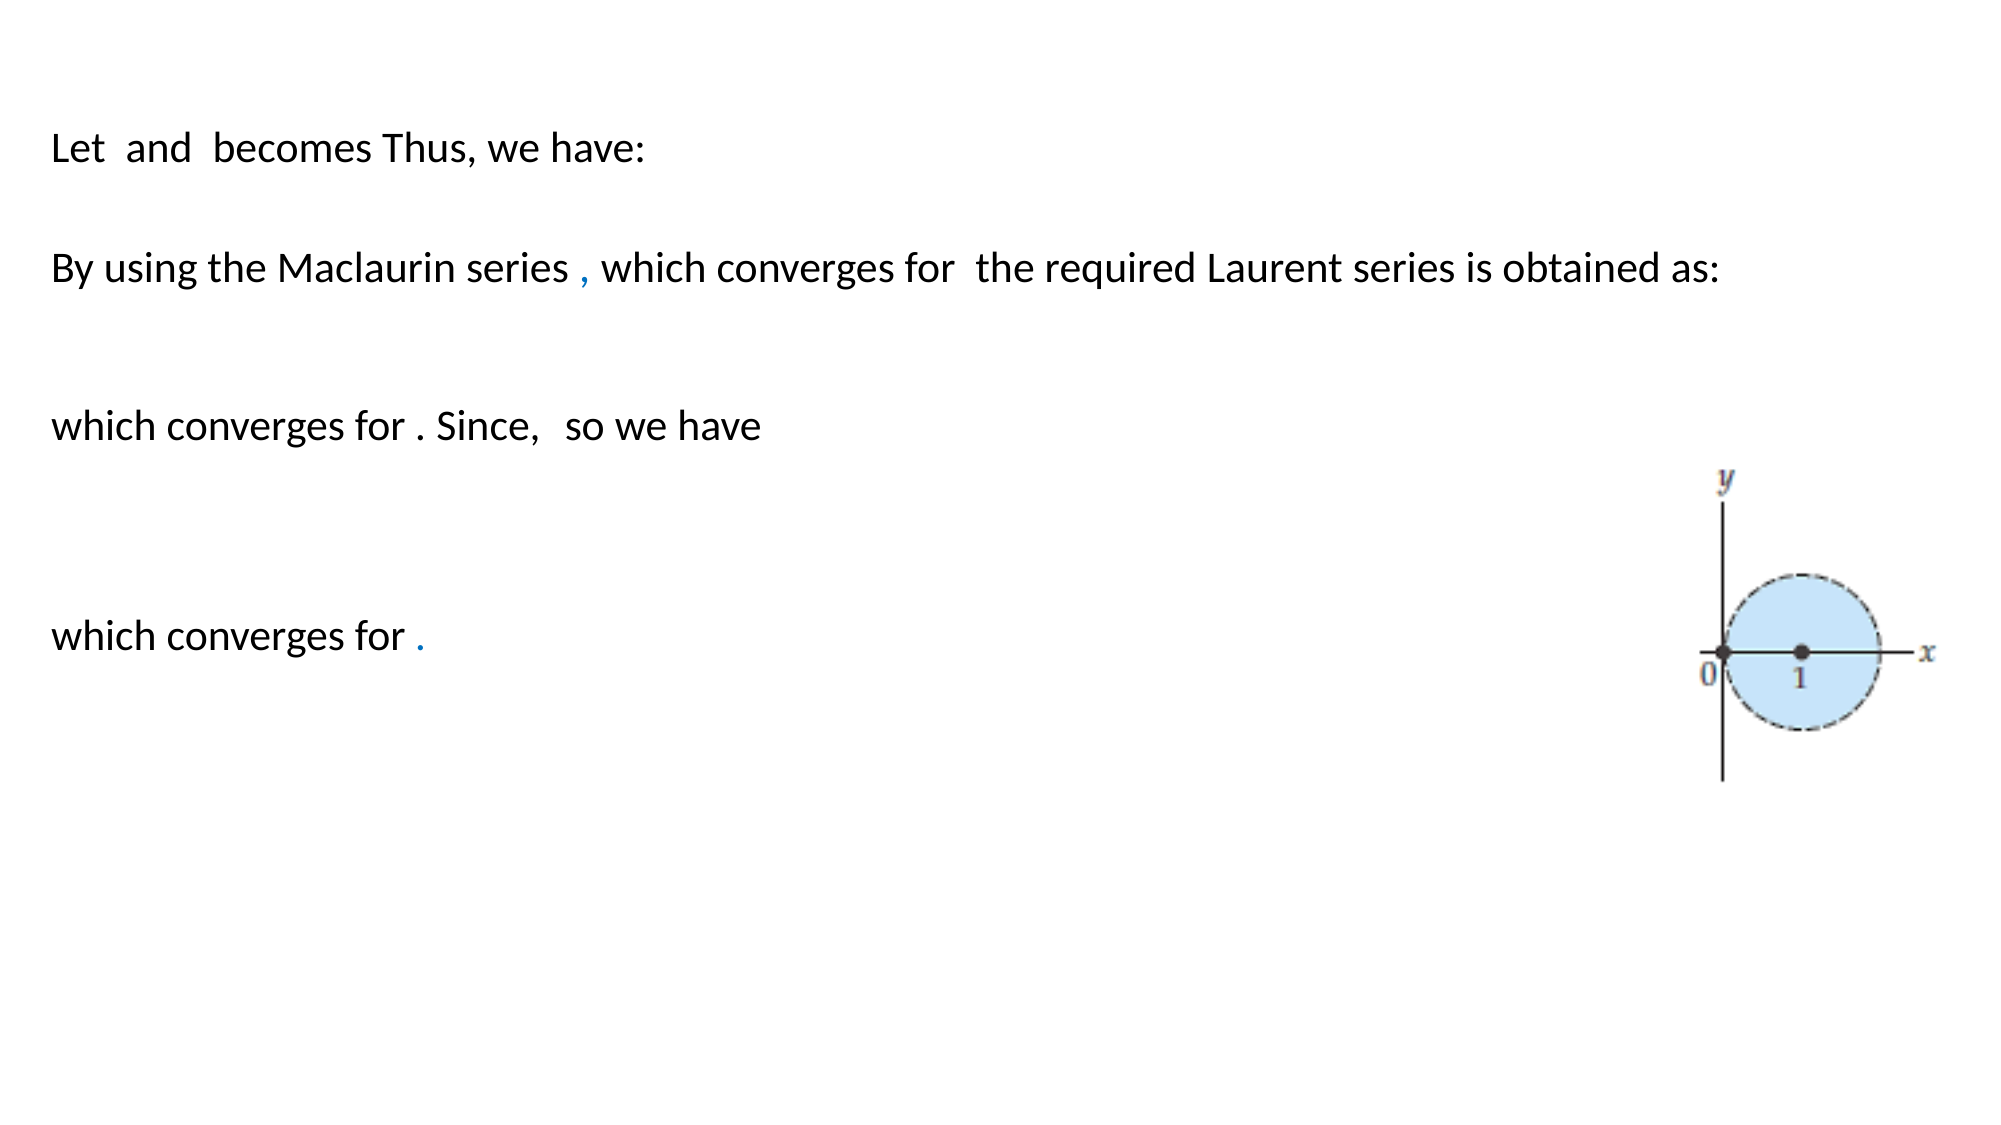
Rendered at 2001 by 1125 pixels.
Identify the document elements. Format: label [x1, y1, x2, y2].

picture [1674, 451, 1947, 786]
